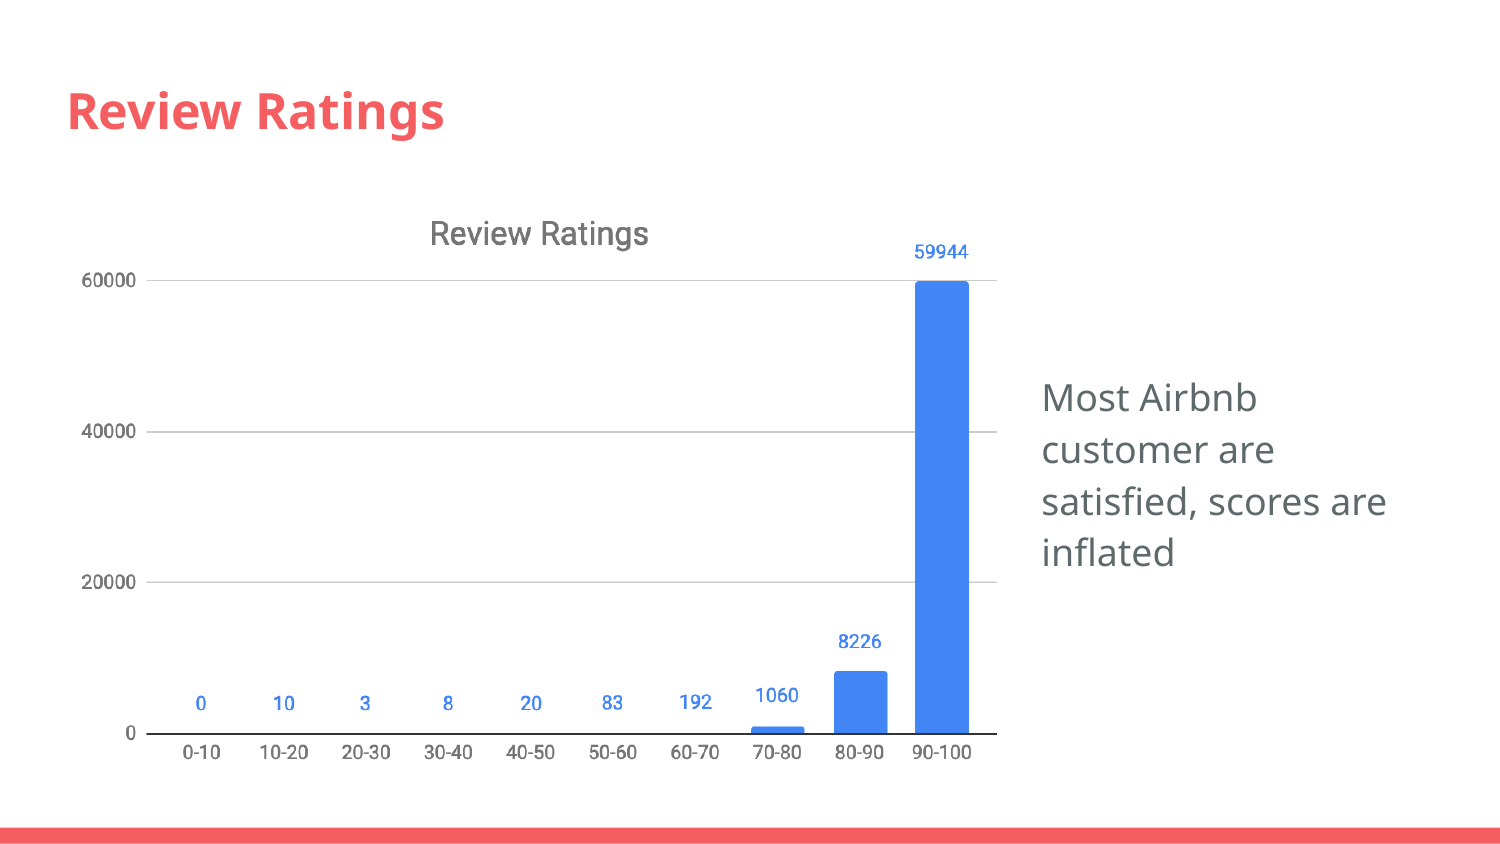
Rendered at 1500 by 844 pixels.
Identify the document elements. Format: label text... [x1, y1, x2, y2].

title Review Ratings [51, 64, 1449, 167]
list Most Airbnb customer are satisfied, scores are inflated [1031, 352, 1449, 750]
picture [50, 188, 1027, 793]
